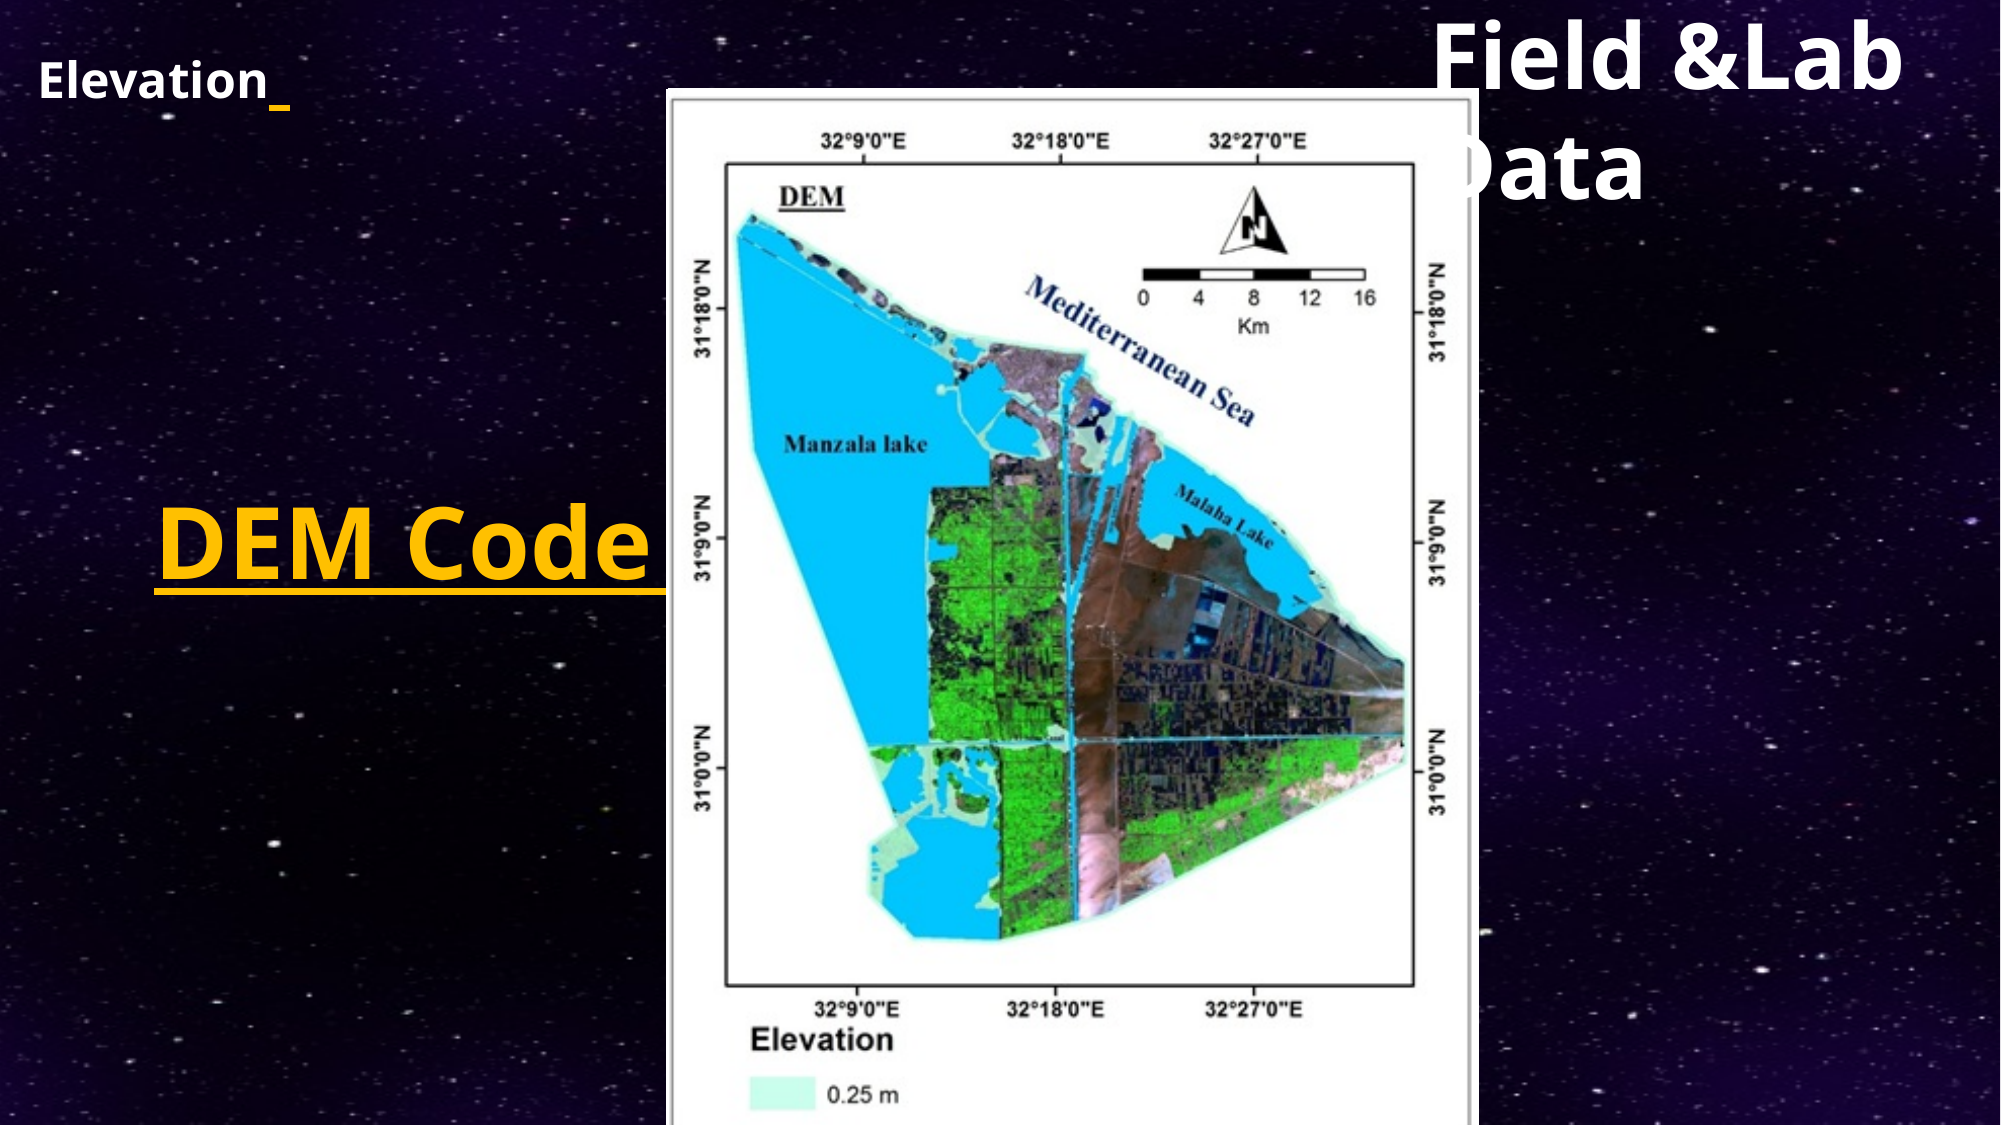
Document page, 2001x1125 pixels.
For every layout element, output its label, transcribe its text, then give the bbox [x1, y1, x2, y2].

text_box Elevation [23, 9, 769, 123]
text_box Field &Lab Data [1414, 0, 2000, 226]
picture [0, 0, 2001, 1125]
text_box DEM Code [139, 472, 666, 608]
